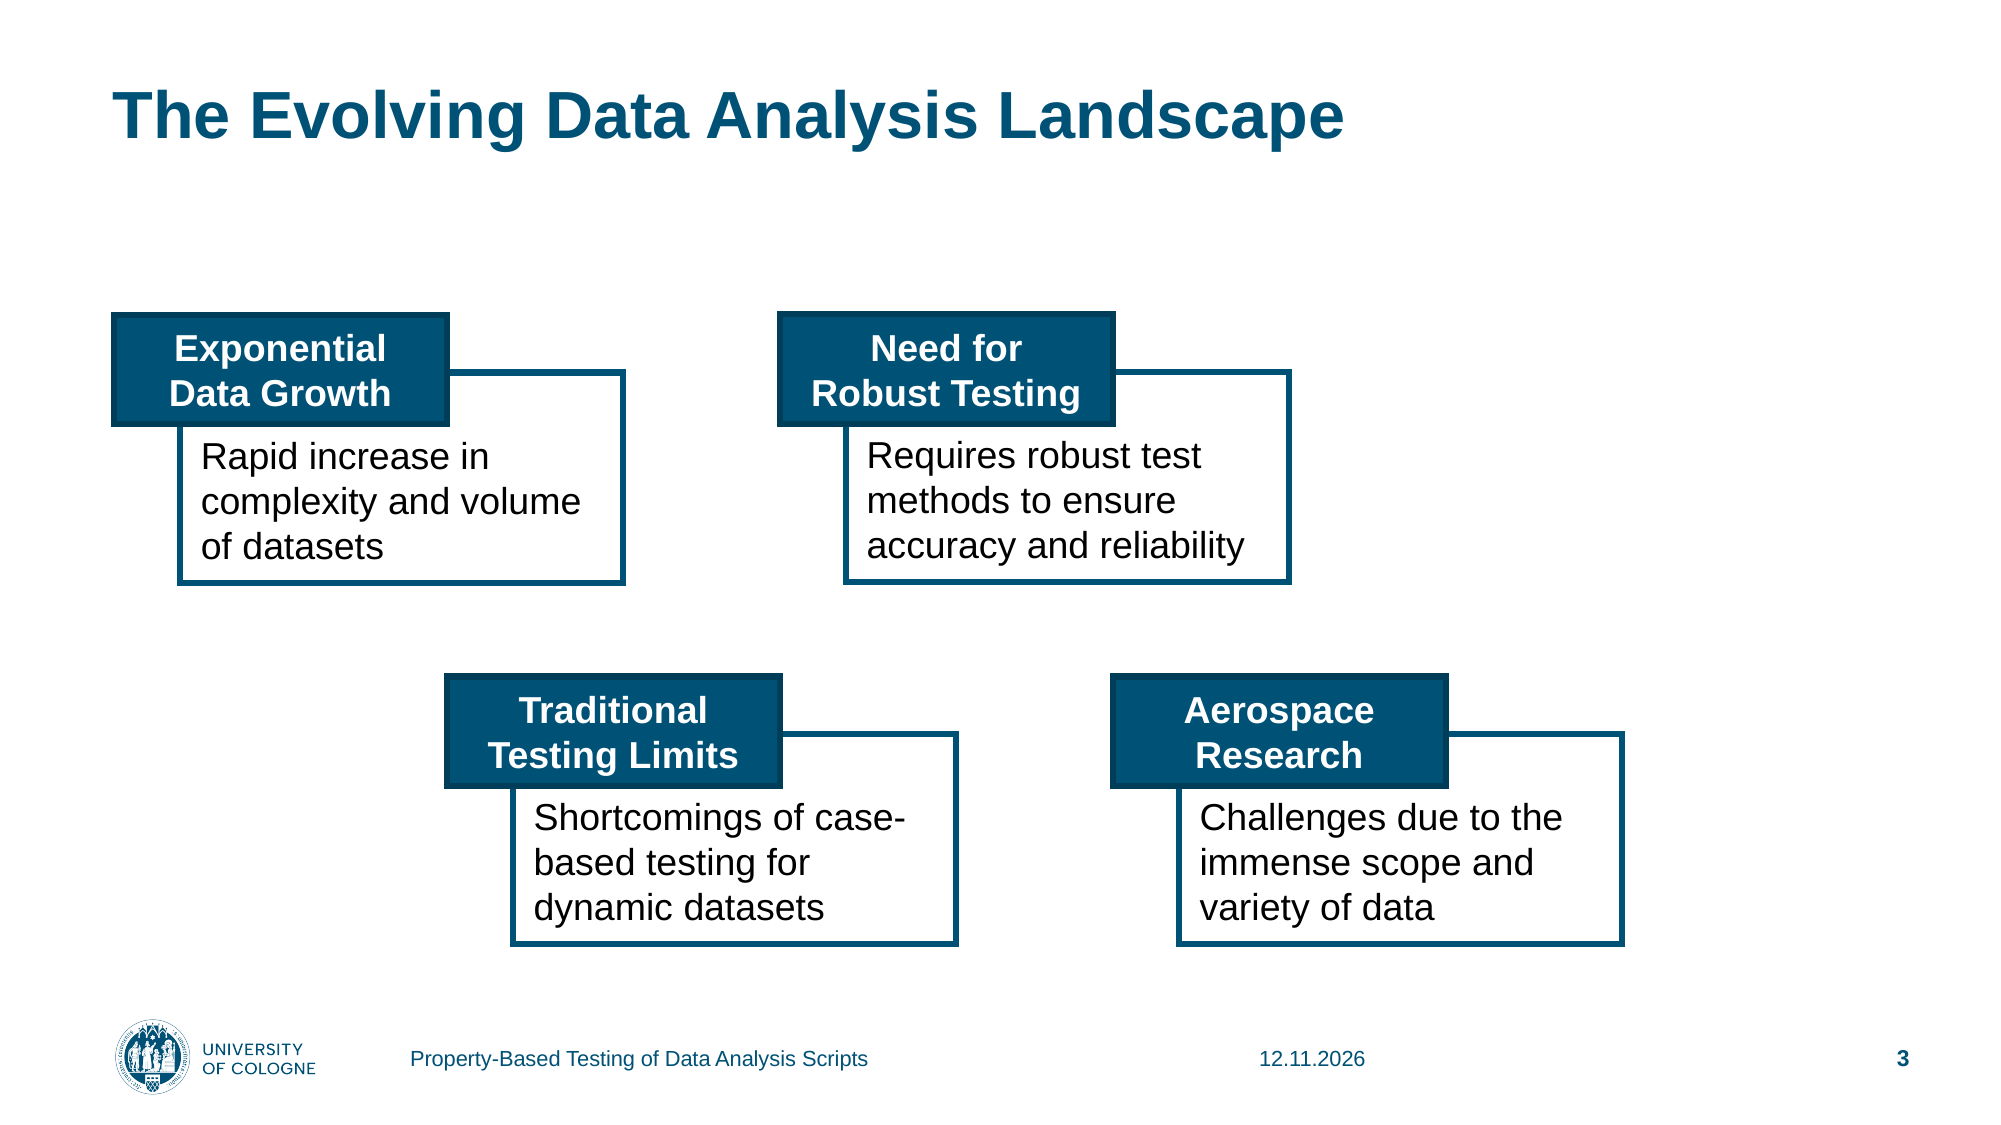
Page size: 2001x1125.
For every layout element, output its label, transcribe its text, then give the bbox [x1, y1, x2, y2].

picture [102, 1007, 328, 1107]
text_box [779, 314, 1289, 583]
footer Property-Based Testing of Data Analysis Scripts [410, 1037, 1258, 1078]
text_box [1112, 676, 1622, 945]
slide_number 3 [1459, 1037, 1910, 1078]
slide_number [1259, 1037, 1459, 1078]
title The Evolving Data Analysis Landscape [112, 80, 1910, 280]
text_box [446, 676, 957, 945]
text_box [114, 314, 624, 584]
